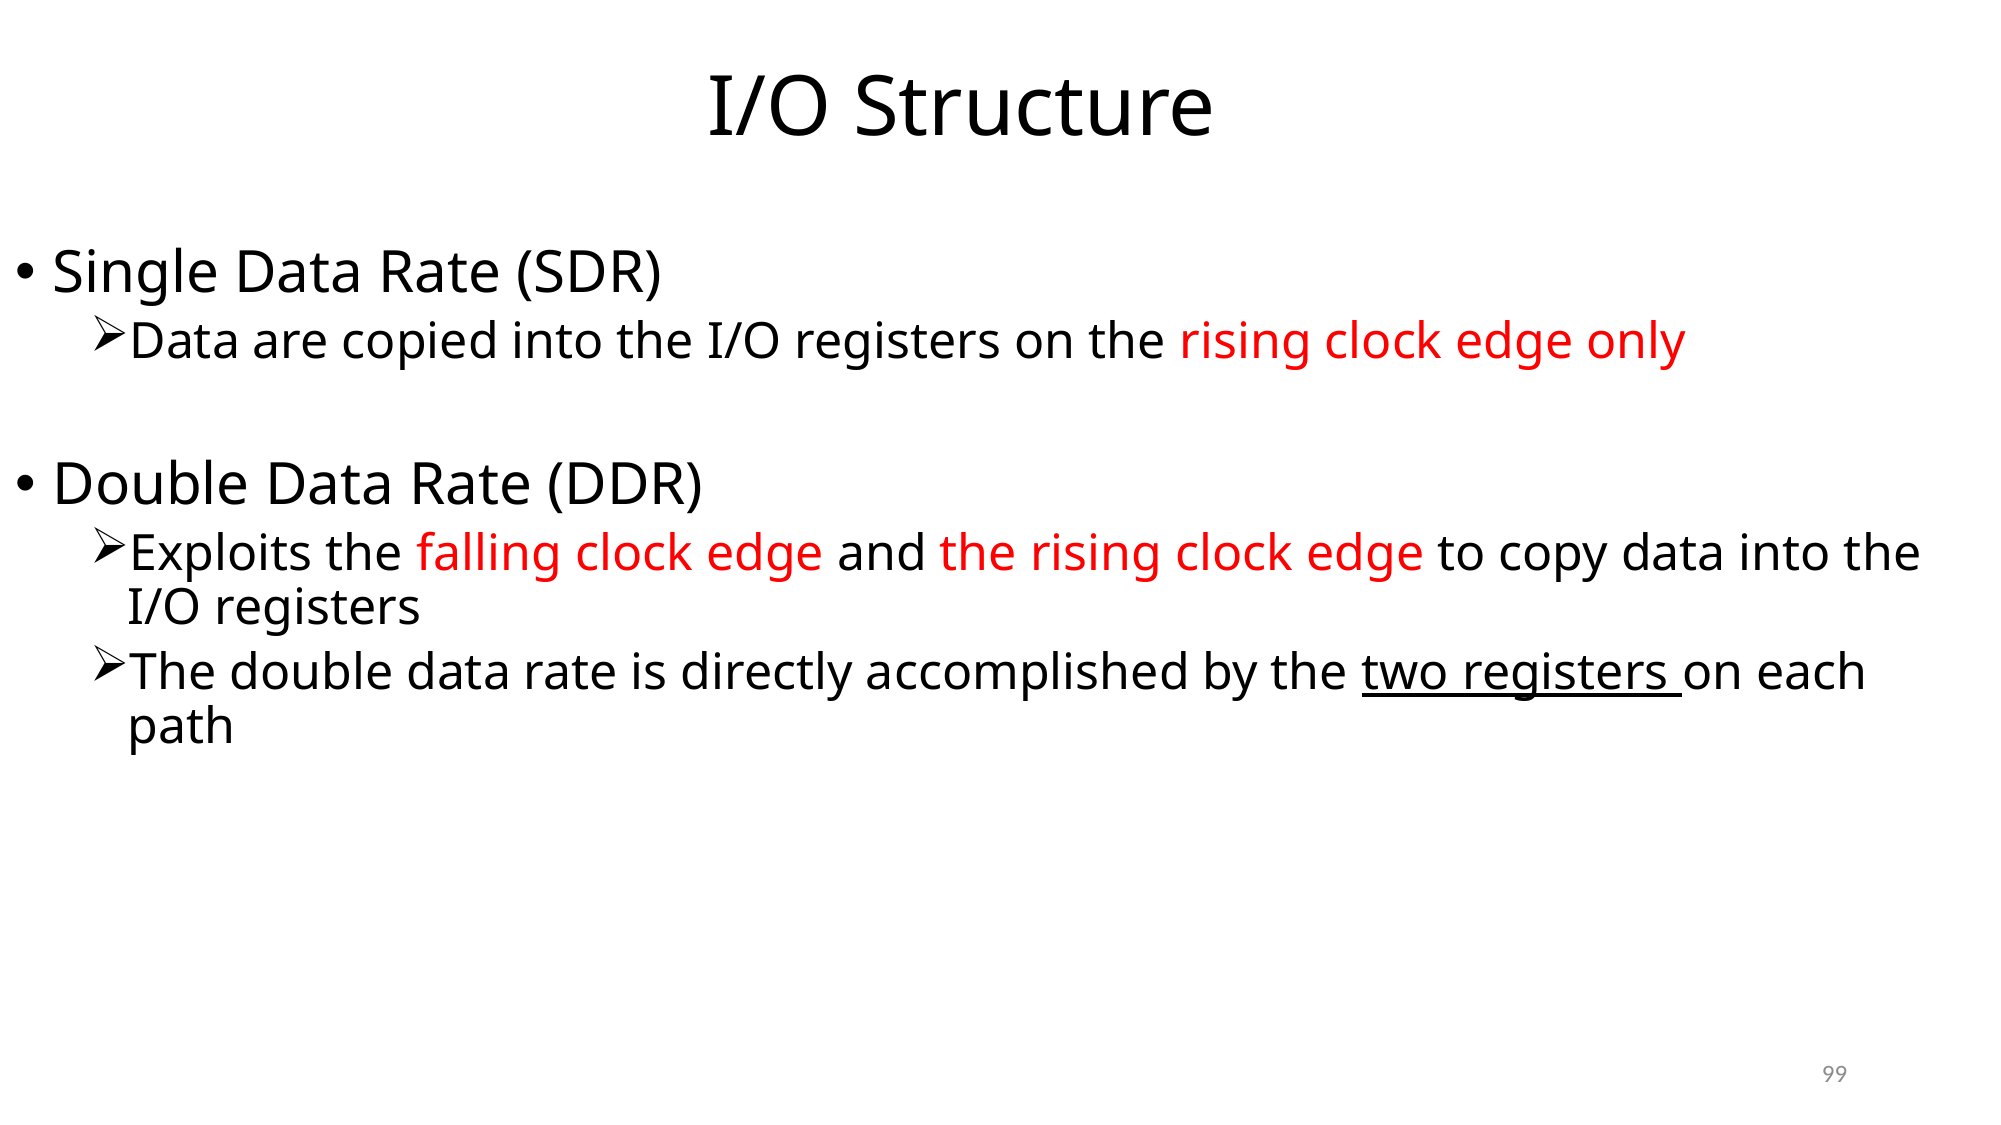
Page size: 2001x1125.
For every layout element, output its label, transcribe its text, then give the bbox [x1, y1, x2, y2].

slide_number 99 [1412, 1042, 1863, 1103]
list Single Data Rate (SDR) Data are copied into the I/O registers on the rising clock edge only Double Data Rate (DDR) Exploits the falling clock edge and the rising clock edge to copy data into the I/O registers The double data rate is directly accomplished by the two registers on each path [0, 234, 2000, 949]
title I/O Structure [110, 0, 1836, 218]
